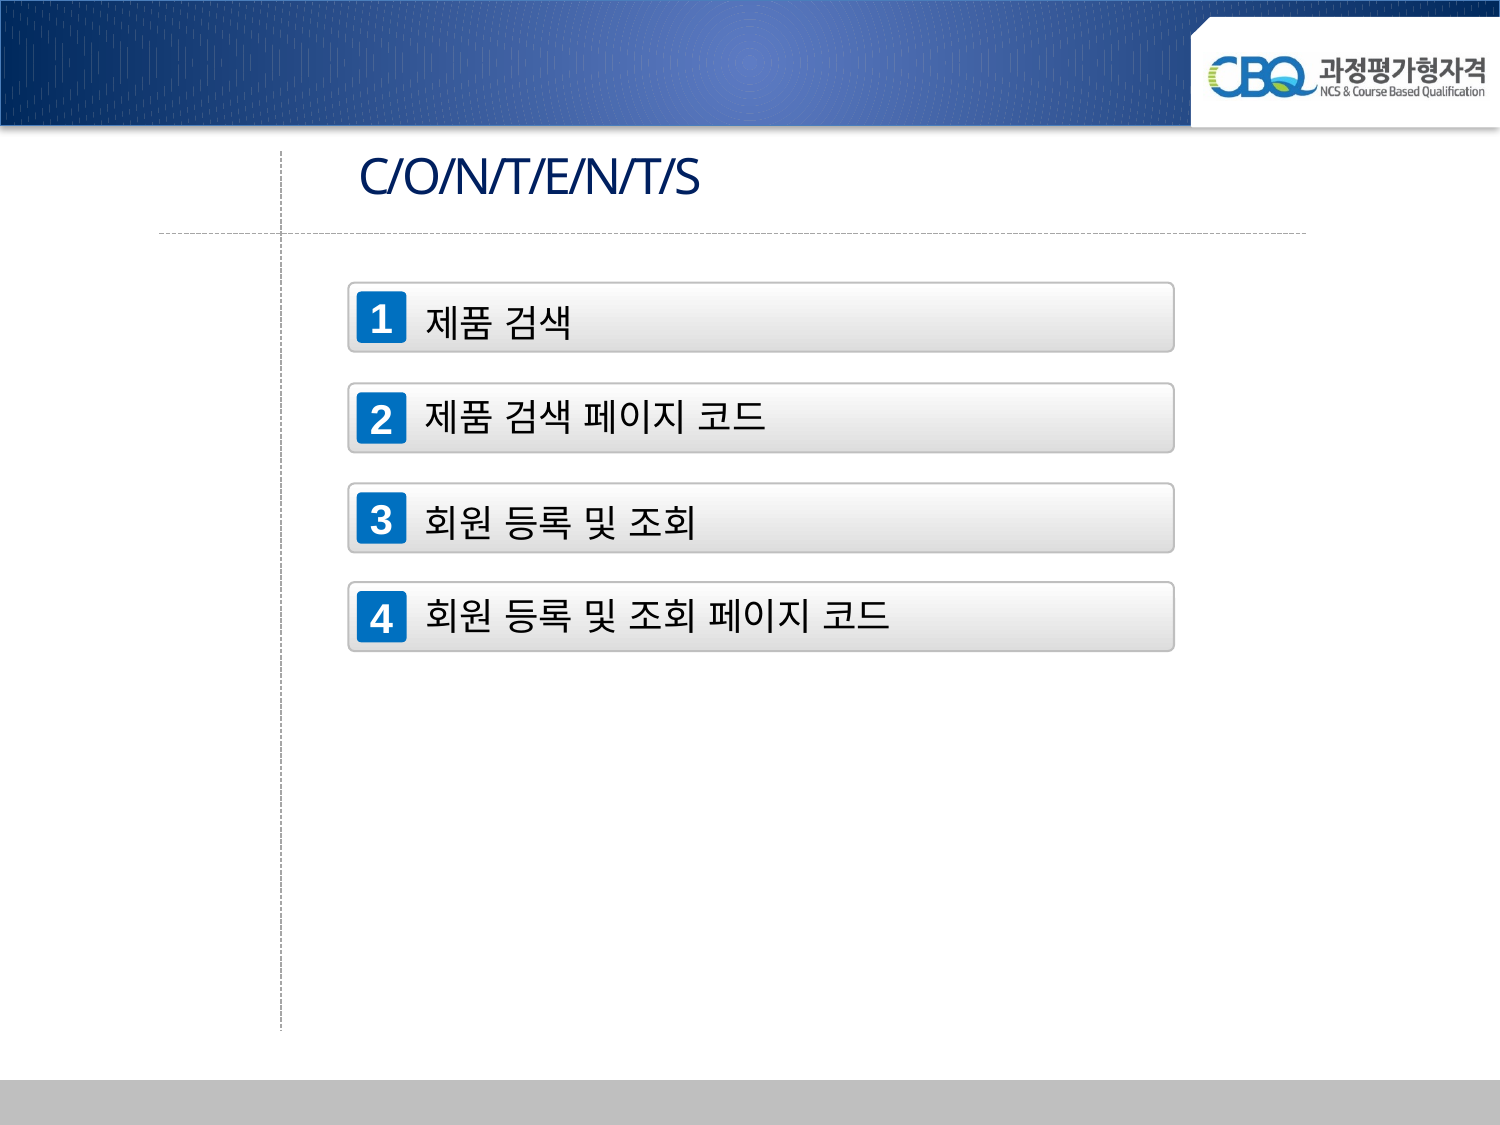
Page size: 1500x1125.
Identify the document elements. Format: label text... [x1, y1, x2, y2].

text_box C/O/N/T/E/N/T/S [343, 137, 848, 212]
text_box [1190, 16, 1500, 128]
picture [1203, 52, 1490, 101]
text_box [0, 1080, 1500, 1125]
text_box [348, 581, 1175, 652]
text_box [0, 0, 1500, 126]
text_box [348, 383, 1175, 454]
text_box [348, 282, 1175, 352]
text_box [348, 483, 1175, 553]
